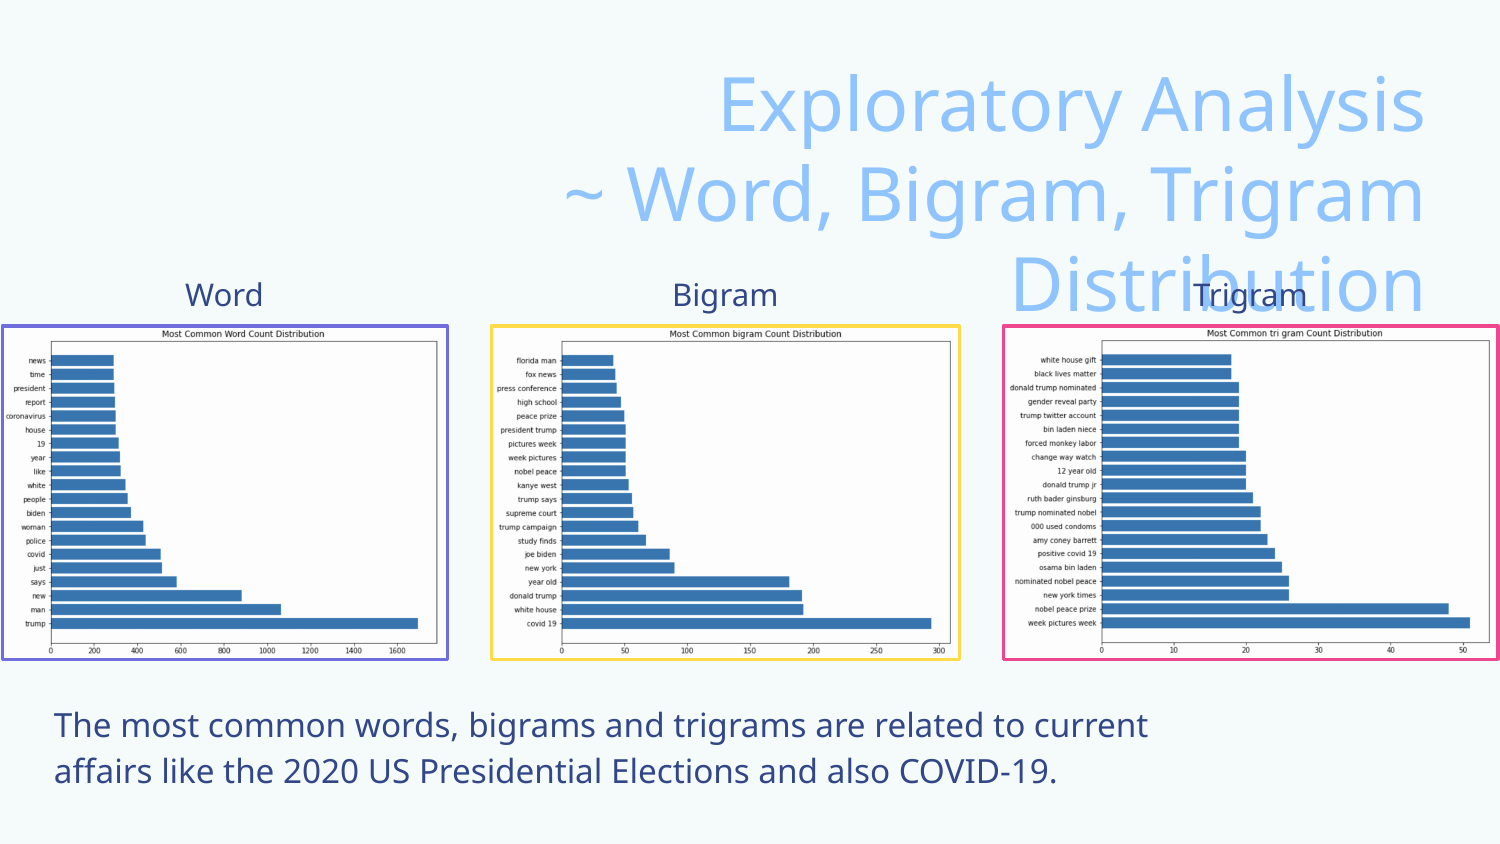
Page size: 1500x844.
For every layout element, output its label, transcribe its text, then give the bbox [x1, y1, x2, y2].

title Exploratory Analysis ~ Word, Bigram, Trigram Distribution [321, 41, 1443, 181]
text_box Bigram [611, 253, 840, 325]
picture [1004, 327, 1497, 659]
picture [492, 327, 959, 659]
picture [3, 327, 447, 659]
text_box Word [110, 253, 339, 325]
text_box Trigram [1136, 253, 1365, 325]
list The most common words, bigrams and trigrams are related to current affairs like the 2020 US Presidential Elections and also COVID-19. [39, 683, 1224, 802]
